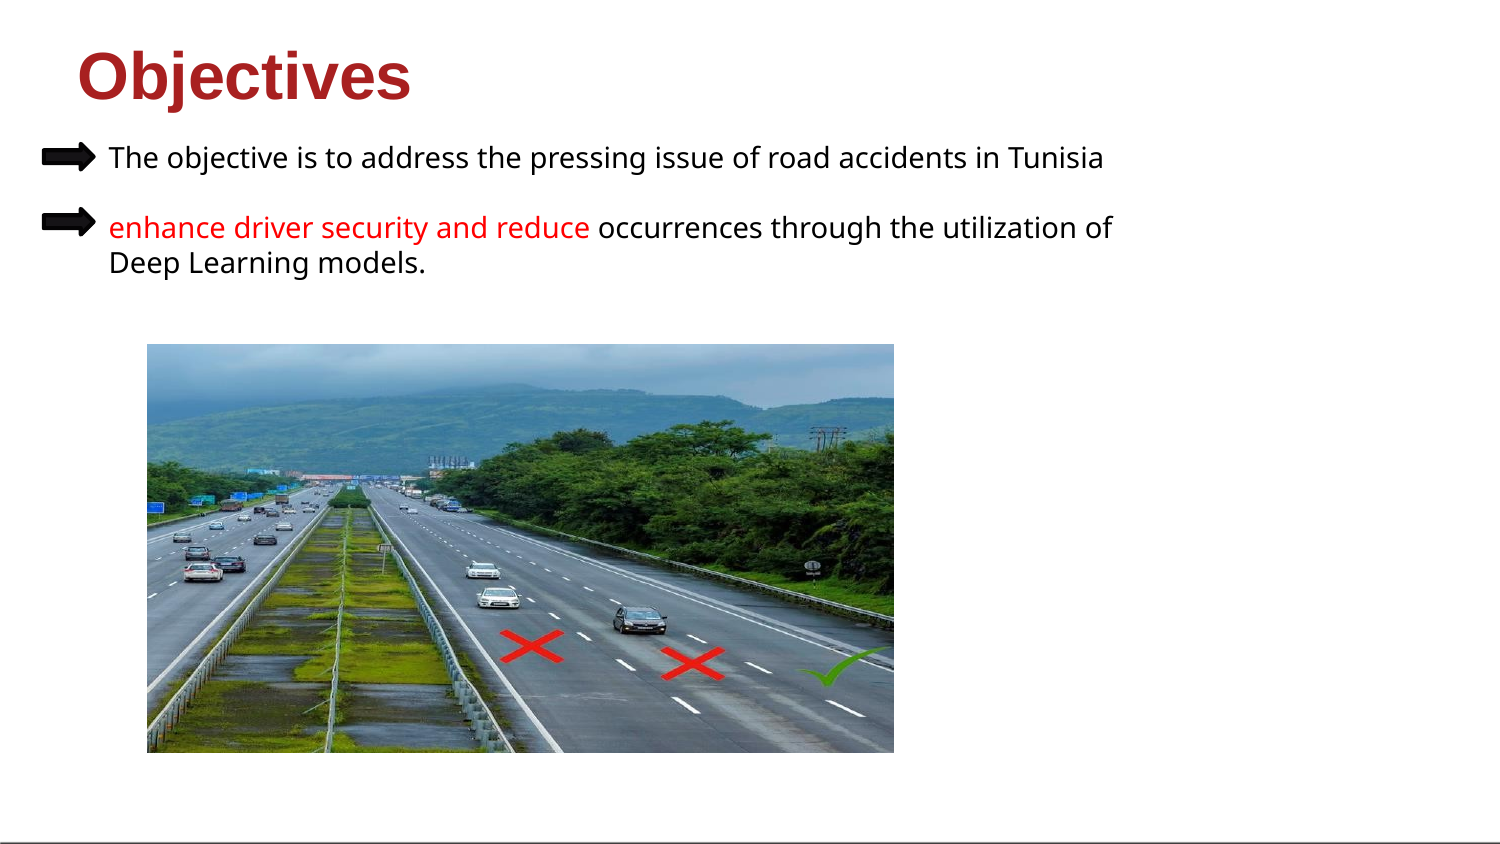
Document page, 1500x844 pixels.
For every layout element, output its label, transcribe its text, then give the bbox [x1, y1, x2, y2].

picture [0, 0, 1500, 844]
text_box The objective is to address the pressing issue of road accidents in Tunisia enhance driver security and reduce occurrences through the utilization of Deep Learning models. [106, 137, 1181, 280]
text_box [41, 141, 96, 172]
title Objectives [56, 30, 535, 174]
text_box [41, 206, 96, 237]
